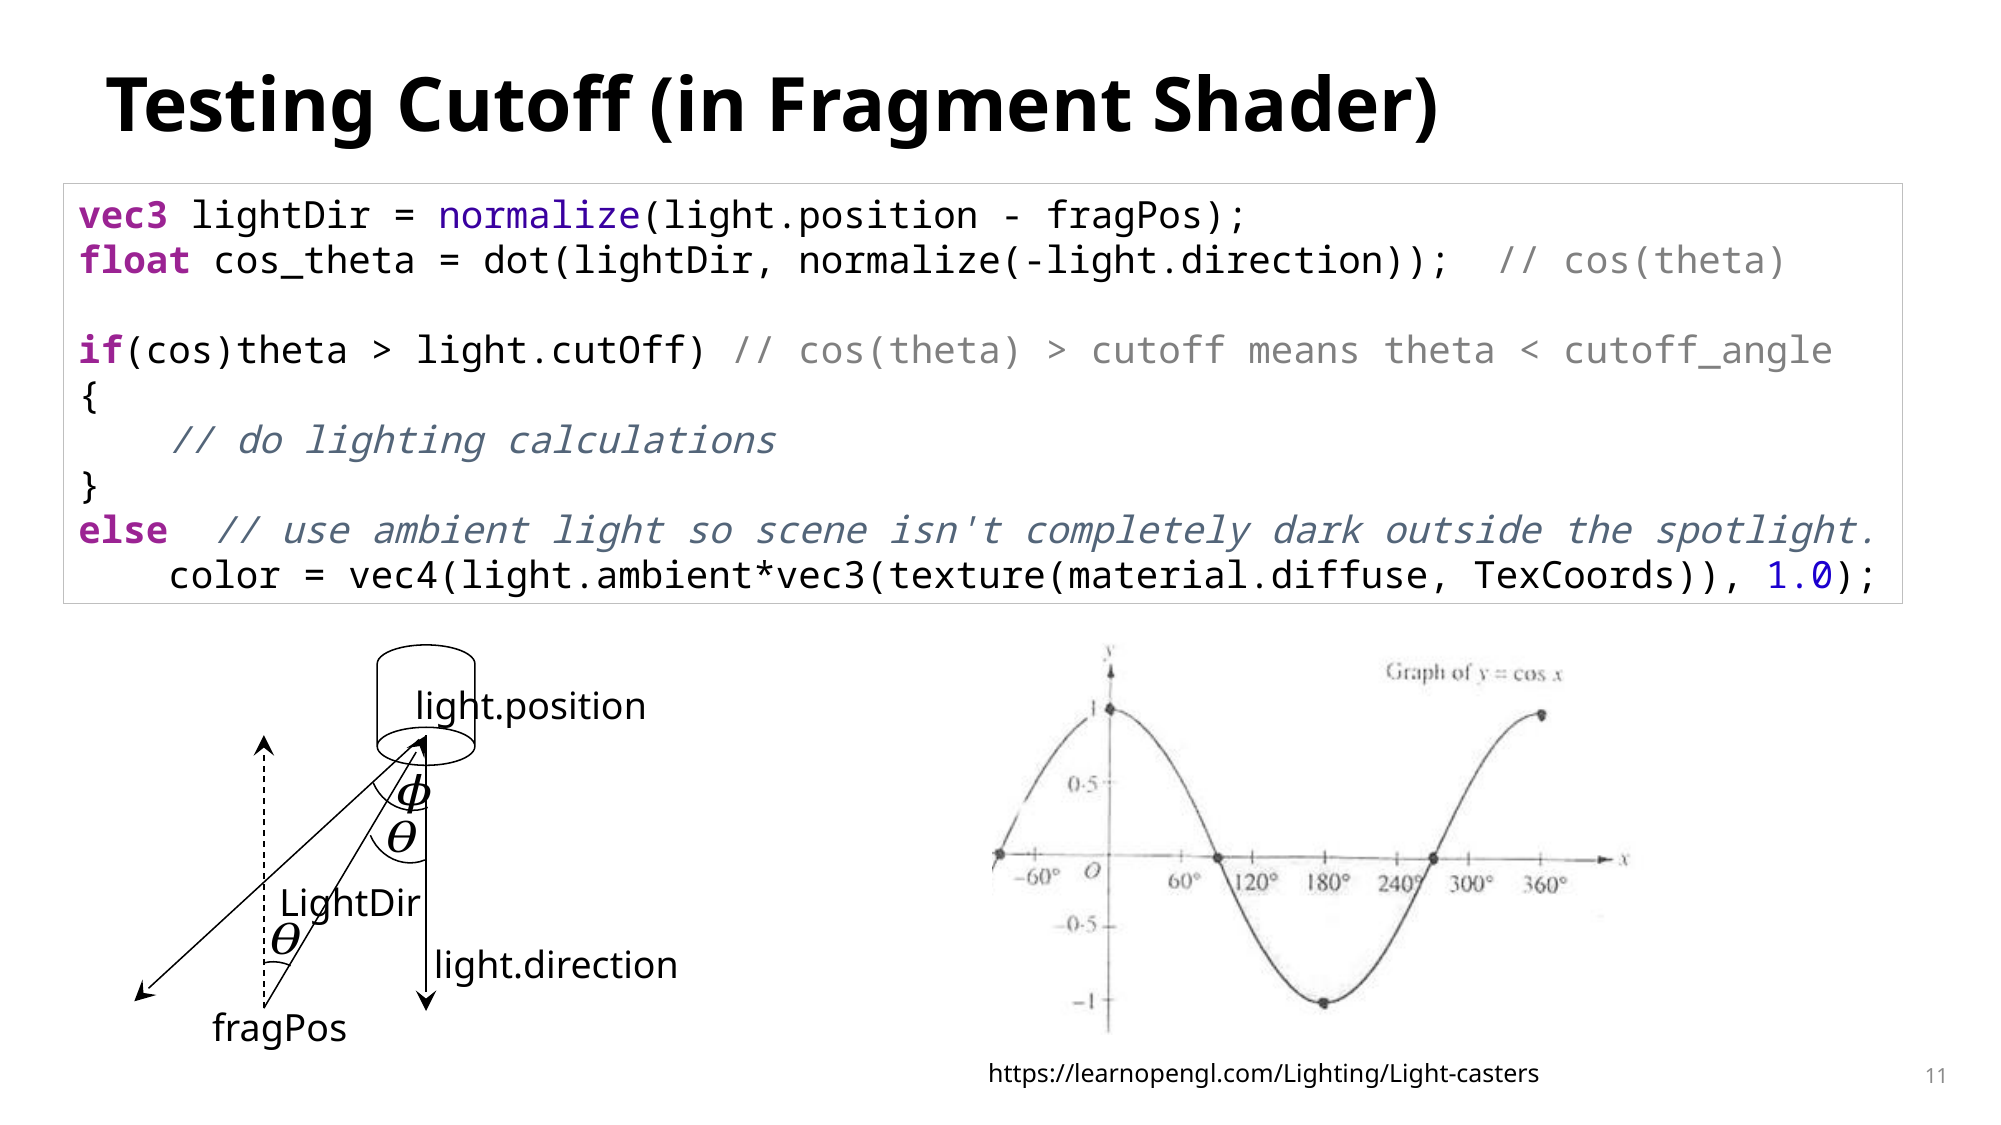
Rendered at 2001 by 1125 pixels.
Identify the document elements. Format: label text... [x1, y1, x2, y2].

title Testing Cutoff (in Fragment Shader) [90, 42, 1902, 161]
text_box https://learnopengl.com/Lighting/Light-casters [973, 1049, 1556, 1095]
text_box vec3 lightDir = normalize(light.position - fragPos); float cos_theta = dot(lightDir, normalize(-light.direction)); // cos(theta) if(cos)theta > light.cutOff) // cos(theta) > cutoff means theta < cutoff_angle { // do lighting calculations } else // use ambient light so scene isn't completely dark outside the spotlight. color = vec4(light.ambient*vec3(texture(material.diffuse, TexCoords)), 1.0); [63, 183, 1903, 604]
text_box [133, 644, 717, 1058]
picture [991, 630, 1644, 1035]
slide_number 11 [1901, 1046, 1964, 1107]
